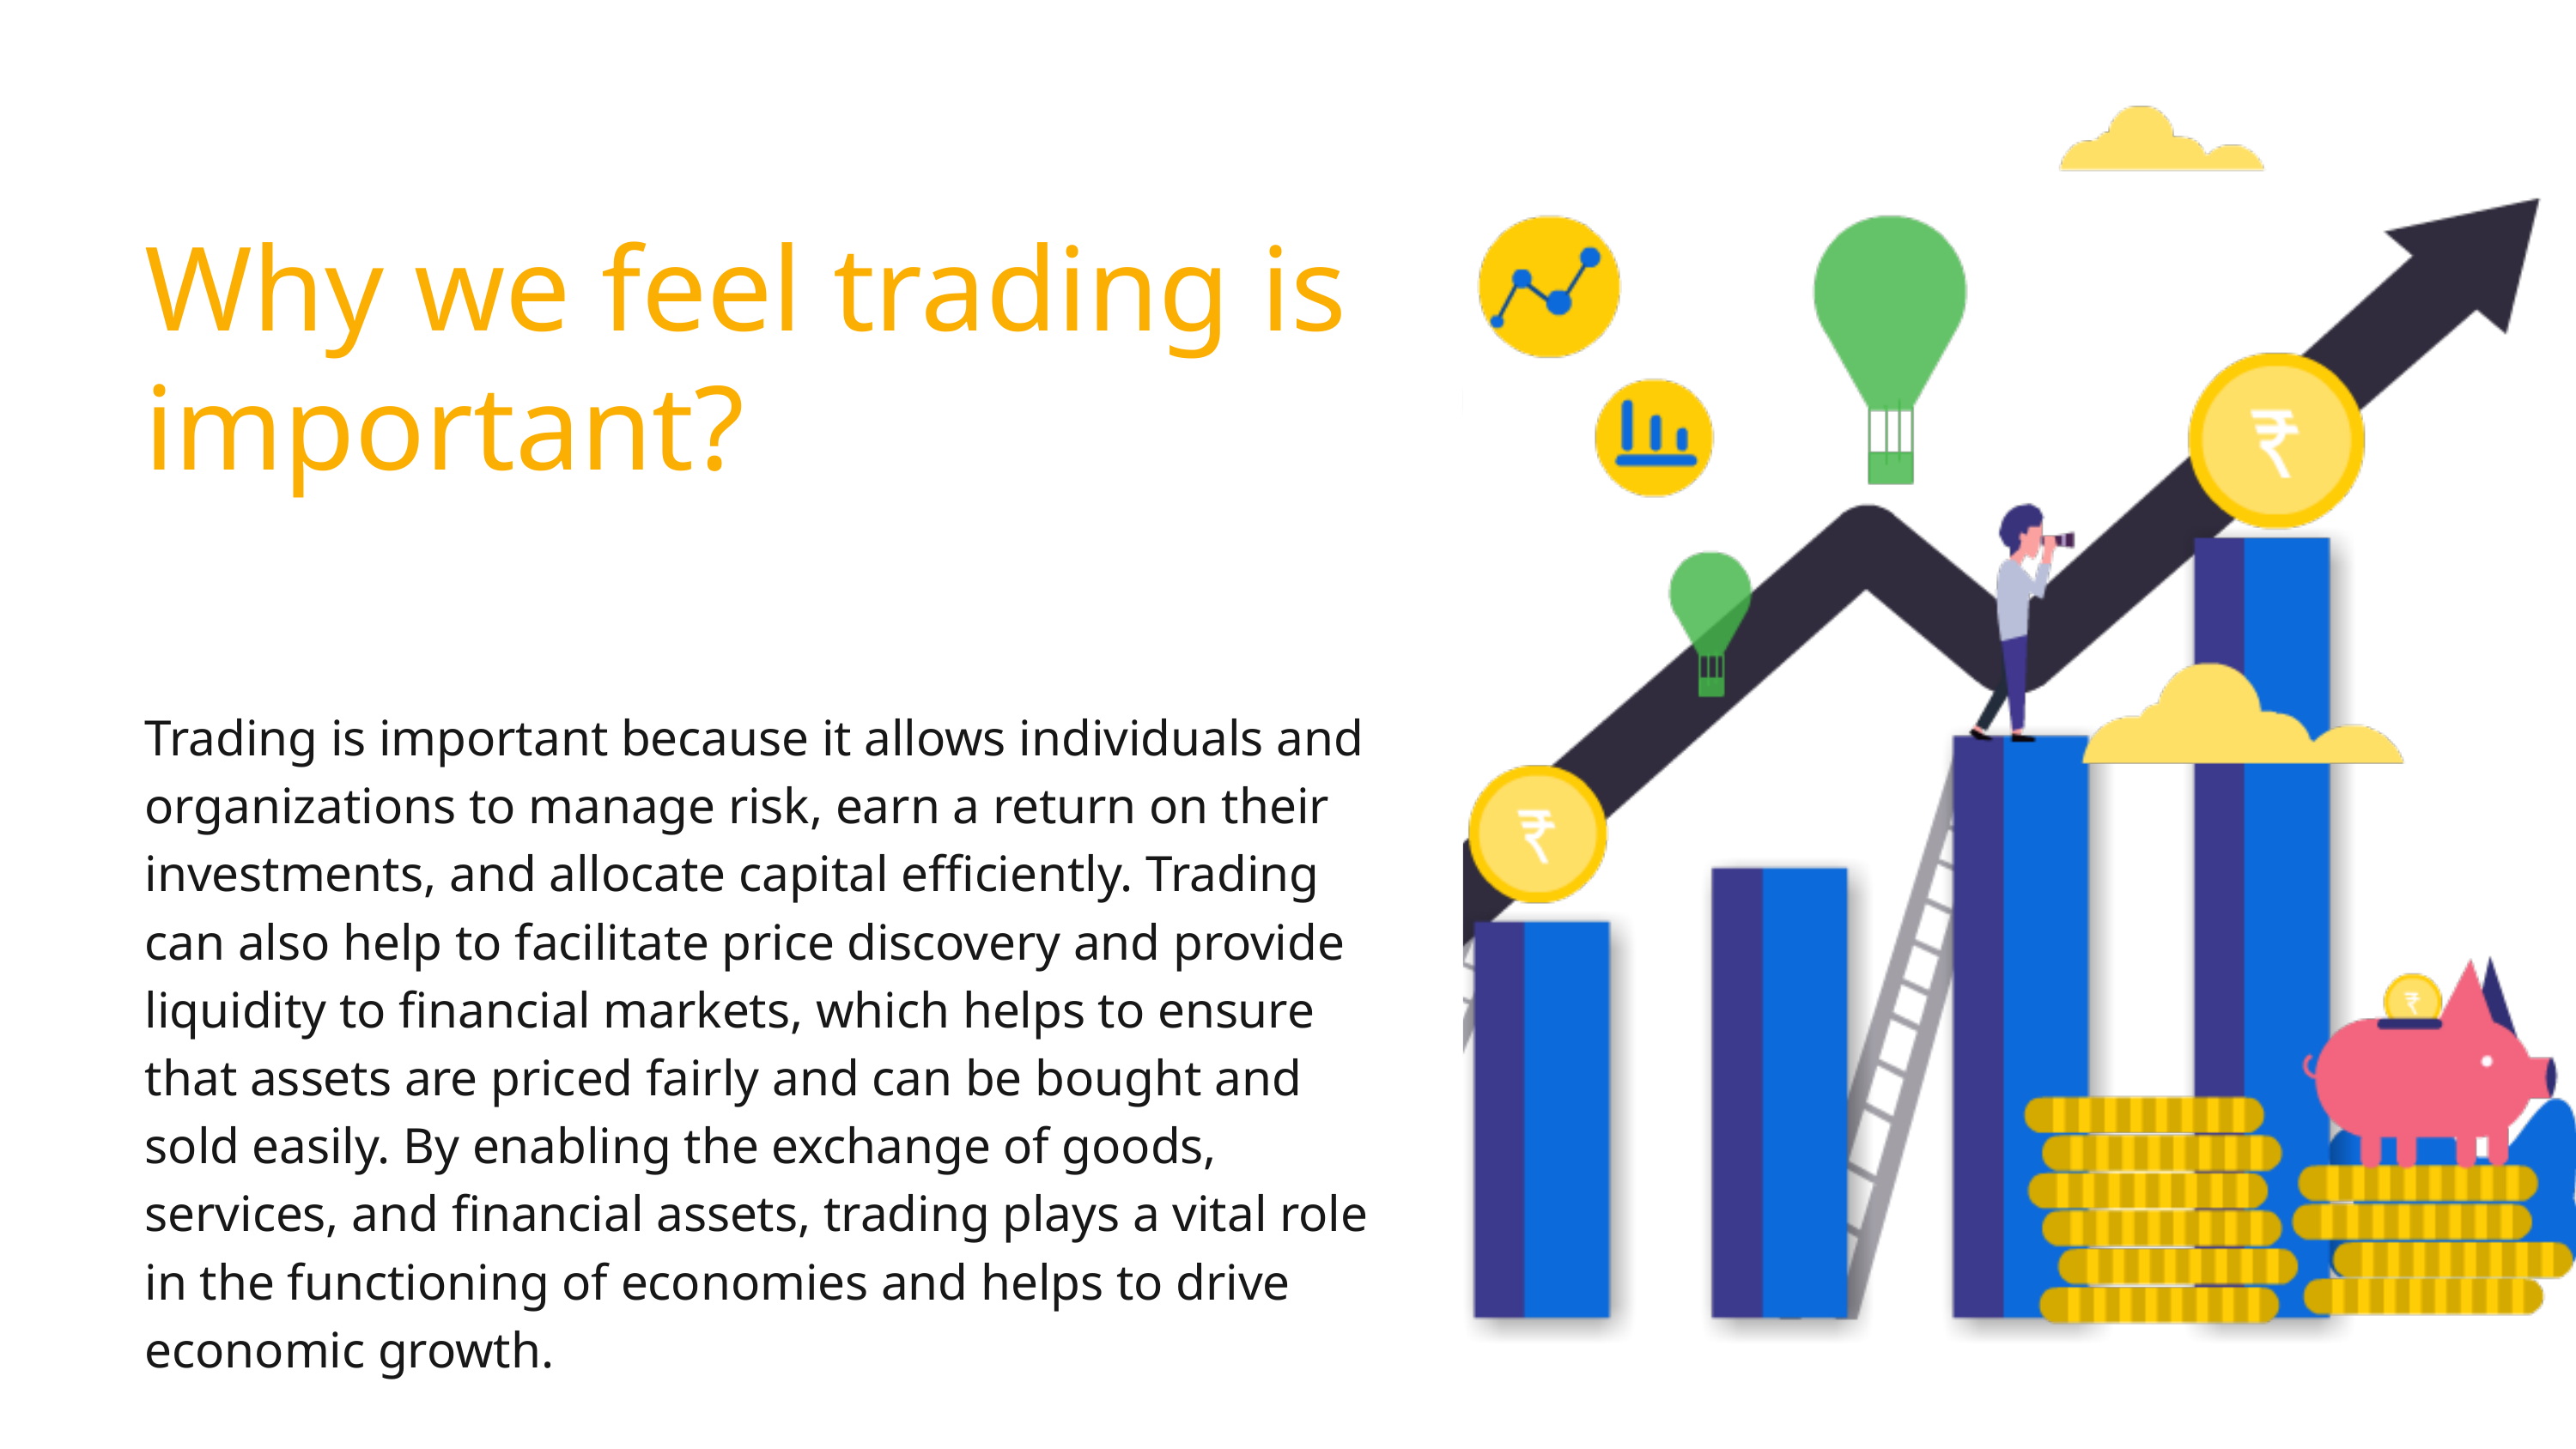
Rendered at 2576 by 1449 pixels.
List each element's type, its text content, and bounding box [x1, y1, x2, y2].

text_box Trading is important because it allows individuals and organizations to manage risk, earn a return on their investments, and allocate capital efficiently. Trading can also help to facilitate price discovery and provide liquidity to financial markets, which helps to ensure that assets are priced fairly and can be bought and sold easily. By enabling the exchange of goods, services, and financial assets, trading plays a vital role in the functioning of economies and helps to drive economic growth. [144, 697, 1407, 1378]
text_box Why we feel trading is important? [144, 214, 1366, 494]
picture [1462, 81, 2576, 1449]
